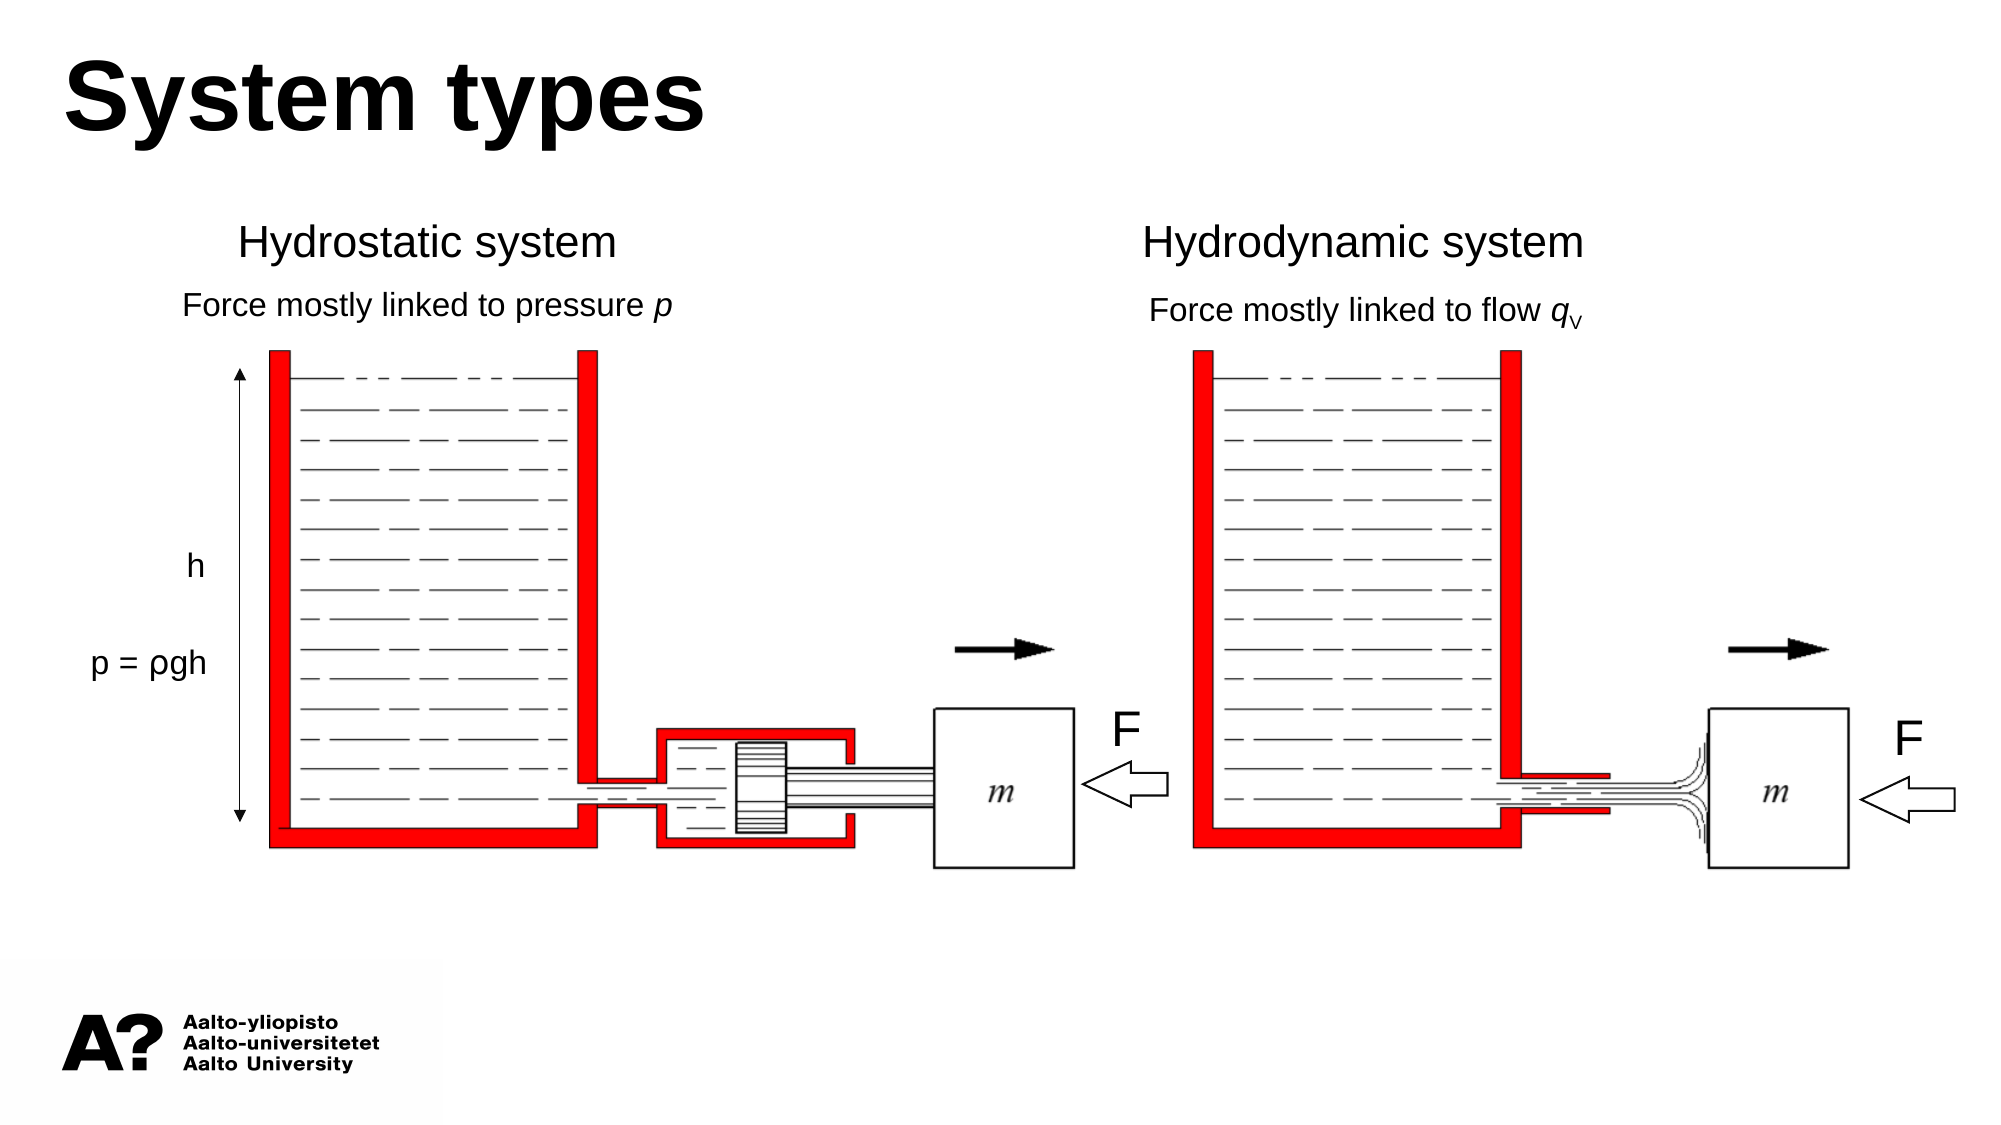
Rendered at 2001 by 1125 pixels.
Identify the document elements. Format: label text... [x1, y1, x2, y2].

list System types [63, 30, 1922, 250]
picture [269, 350, 1879, 880]
text_box Force mostly linked to flow qV [1134, 280, 1598, 341]
text_box h [171, 536, 221, 592]
text_box F [1879, 697, 1939, 773]
text_box Hydrodynamic system [1127, 205, 1600, 275]
text_box Hydrostatic system [222, 204, 633, 274]
text_box p = ⍴gh [75, 632, 222, 689]
picture [0, 959, 443, 1125]
text_box Force mostly linked to pressure p [167, 275, 688, 331]
text_box [1879, 775, 1956, 824]
